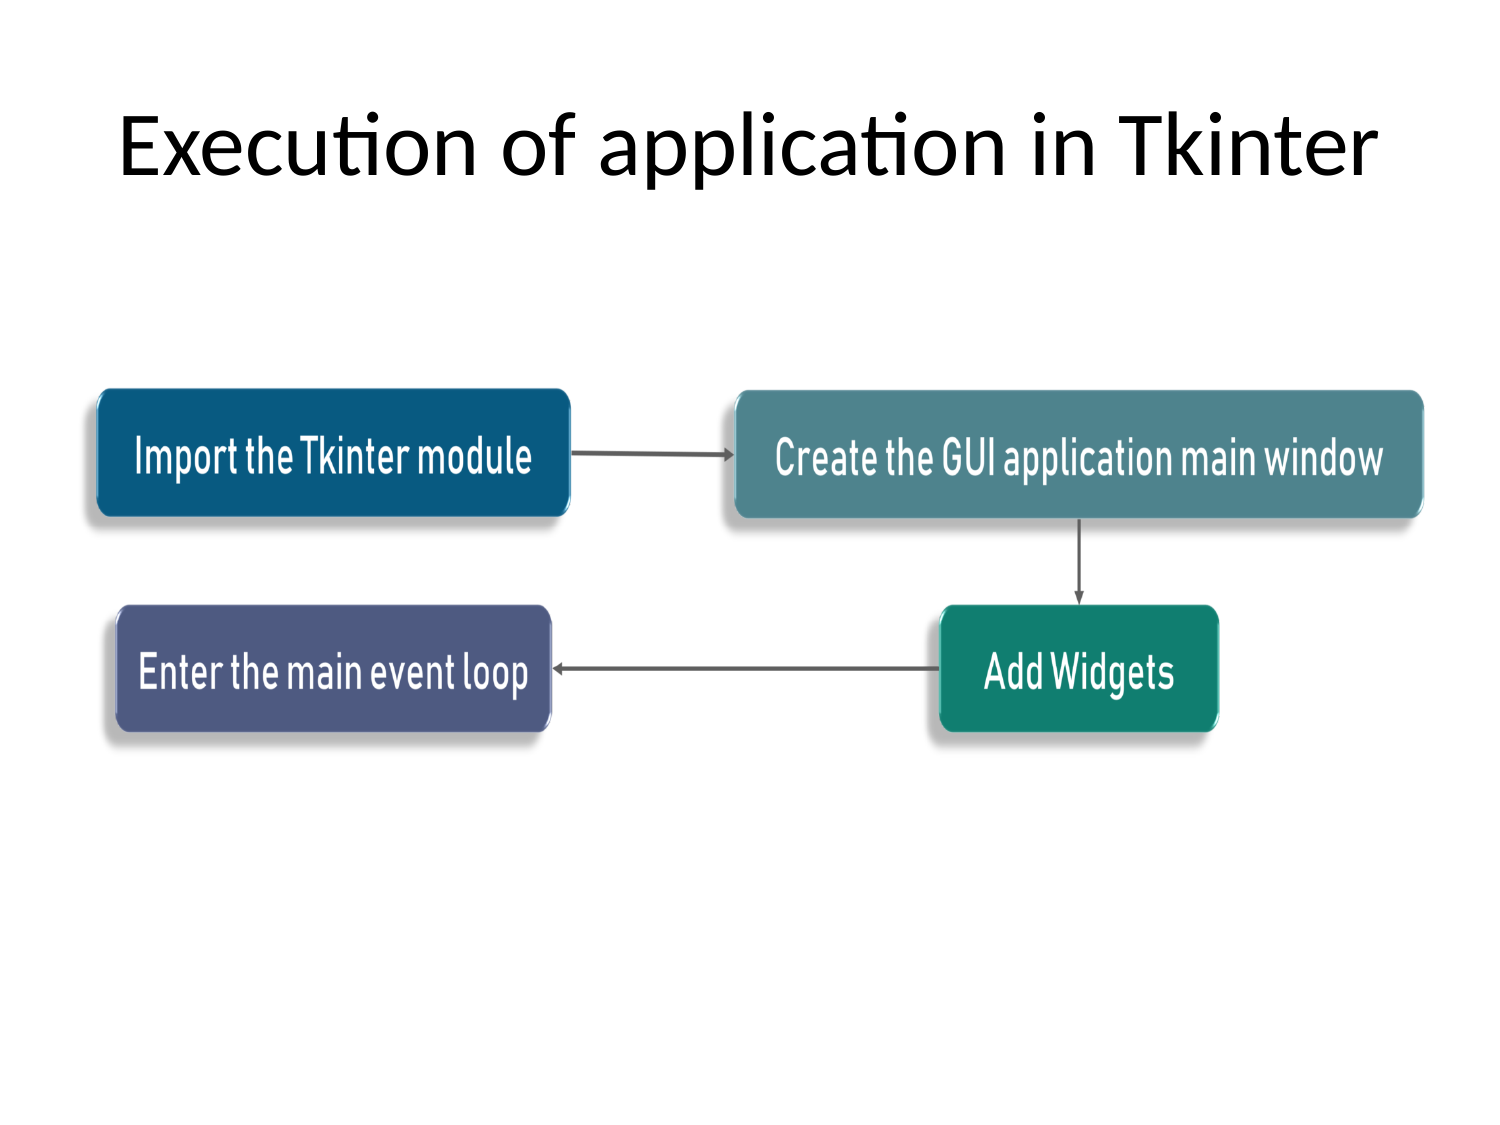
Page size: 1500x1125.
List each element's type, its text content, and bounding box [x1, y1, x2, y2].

title Execution of application in Tkinter [75, 45, 1425, 233]
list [74, 387, 1426, 760]
